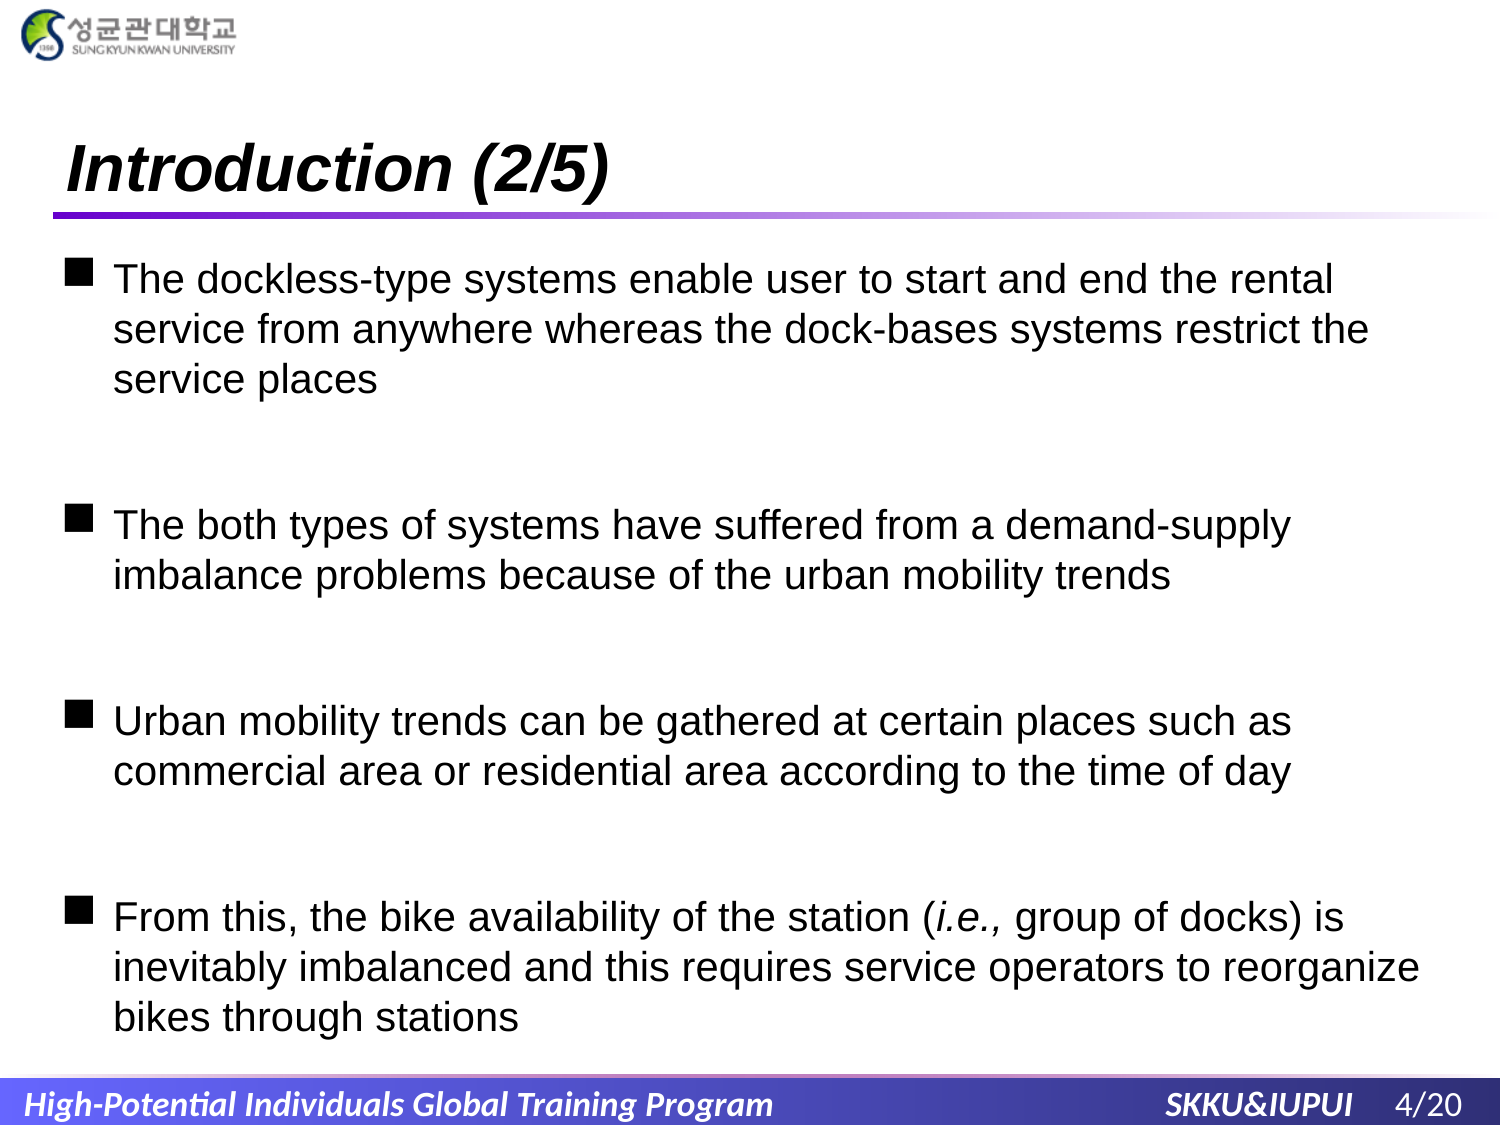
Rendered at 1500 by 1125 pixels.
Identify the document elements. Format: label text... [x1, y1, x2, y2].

list The dockless-type systems enable user to start and end the rental service from anywhere whereas the dock-bases systems restrict the service places The both types of systems have suffered from a demand-supply imbalance problems because of the urban mobility trends Urban mobility trends can be gathered at certain places such as commercial area or residential area according to the time of day From this, the bike availability of the station (i.e., group of docks) is inevitably imbalanced and this requires service operators to reorganize bikes through stations [49, 243, 1448, 1036]
title Introduction (2/5) [50, 24, 1463, 213]
picture [0, 0, 254, 65]
